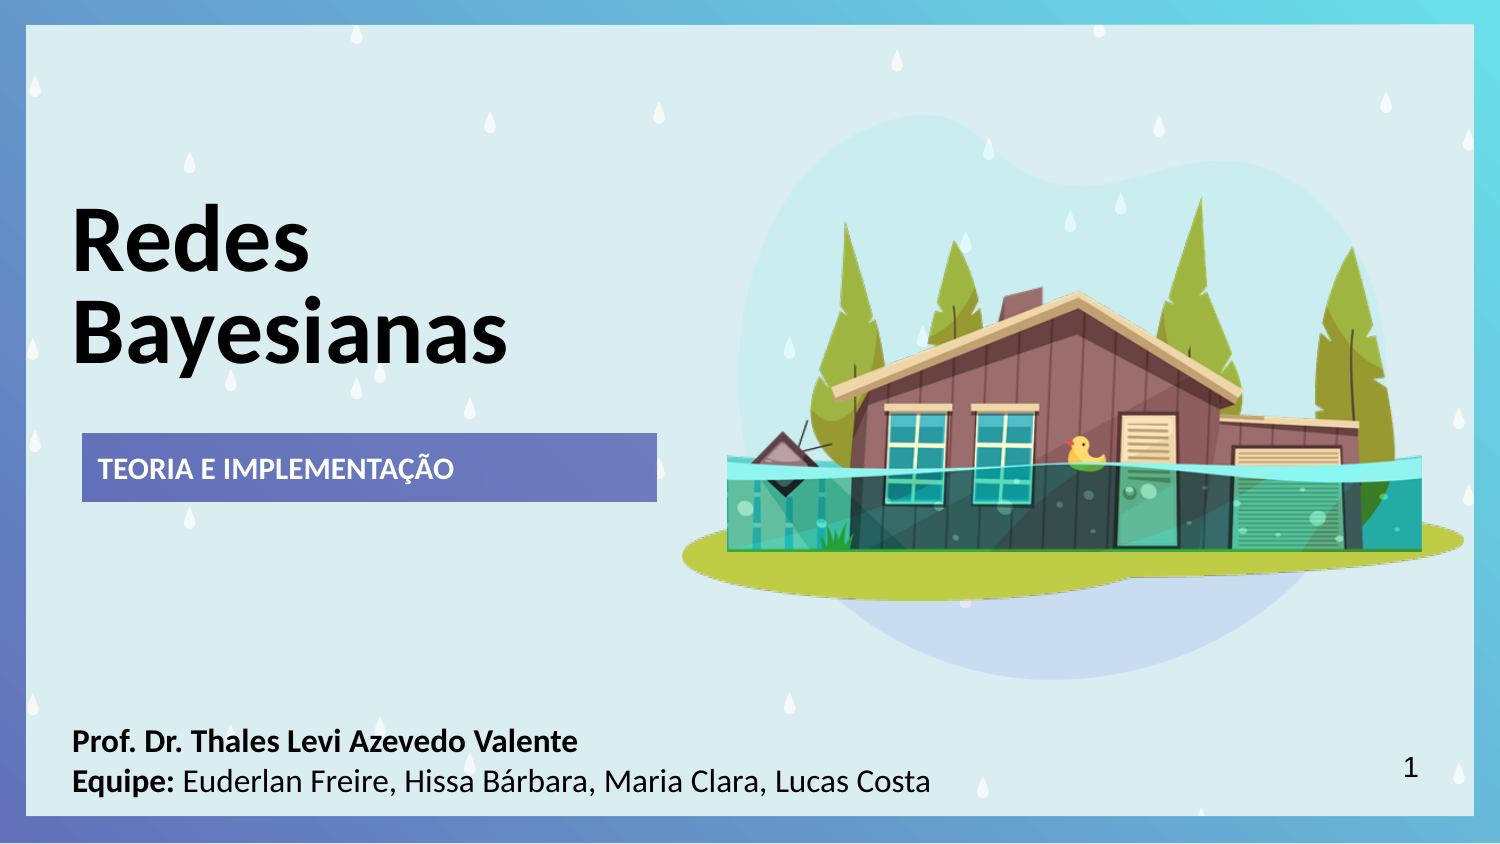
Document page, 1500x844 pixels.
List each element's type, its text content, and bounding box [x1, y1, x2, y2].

subtitle TEORIA E IMPLEMENTAÇÃO [82, 433, 657, 502]
text_box 1 [1387, 741, 1438, 792]
picture [682, 114, 1464, 680]
text_box Prof. Dr. Thales Levi Azevedo Valente Equipe: Euderlan Freire, Hissa Bárbara, Maria Clara, Lucas Costa [56, 712, 1258, 807]
title Redes Bayesianas [56, 69, 683, 398]
